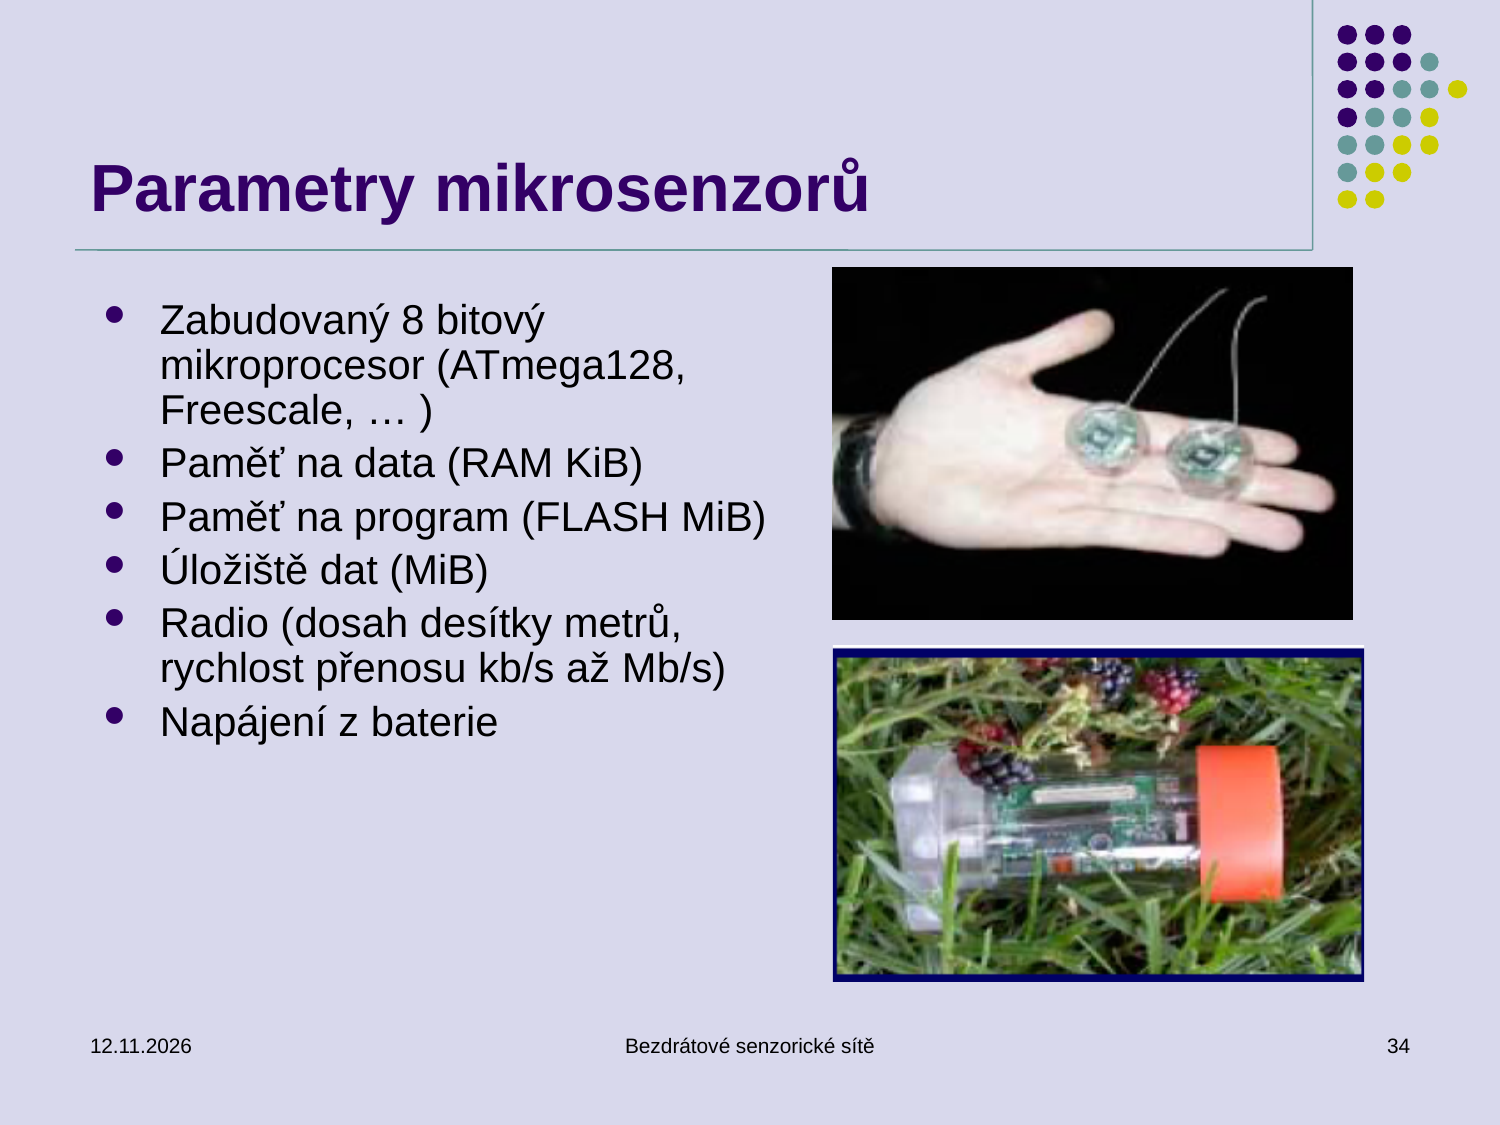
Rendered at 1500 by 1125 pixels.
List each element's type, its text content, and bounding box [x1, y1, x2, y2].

list Zabudovaný 8 bitový mikroprocesor (ATmega128, Freescale, … ) Paměť na data (RAM KiB) Paměť na program (FLASH MiB) Úložiště dat (MiB) Radio (dosah desítky metrů, rychlost přenosu kb/s až Mb/s) Napájení z baterie [88, 290, 786, 775]
picture [832, 266, 1353, 621]
picture [832, 645, 1365, 982]
slide_number 34 [1074, 1025, 1425, 1100]
slide_number 26. 11. 2019 [75, 1025, 425, 1100]
footer Bezdrátové senzorické sítě [512, 1025, 988, 1100]
title Parametry mikrosenzorů [75, 20, 1313, 233]
